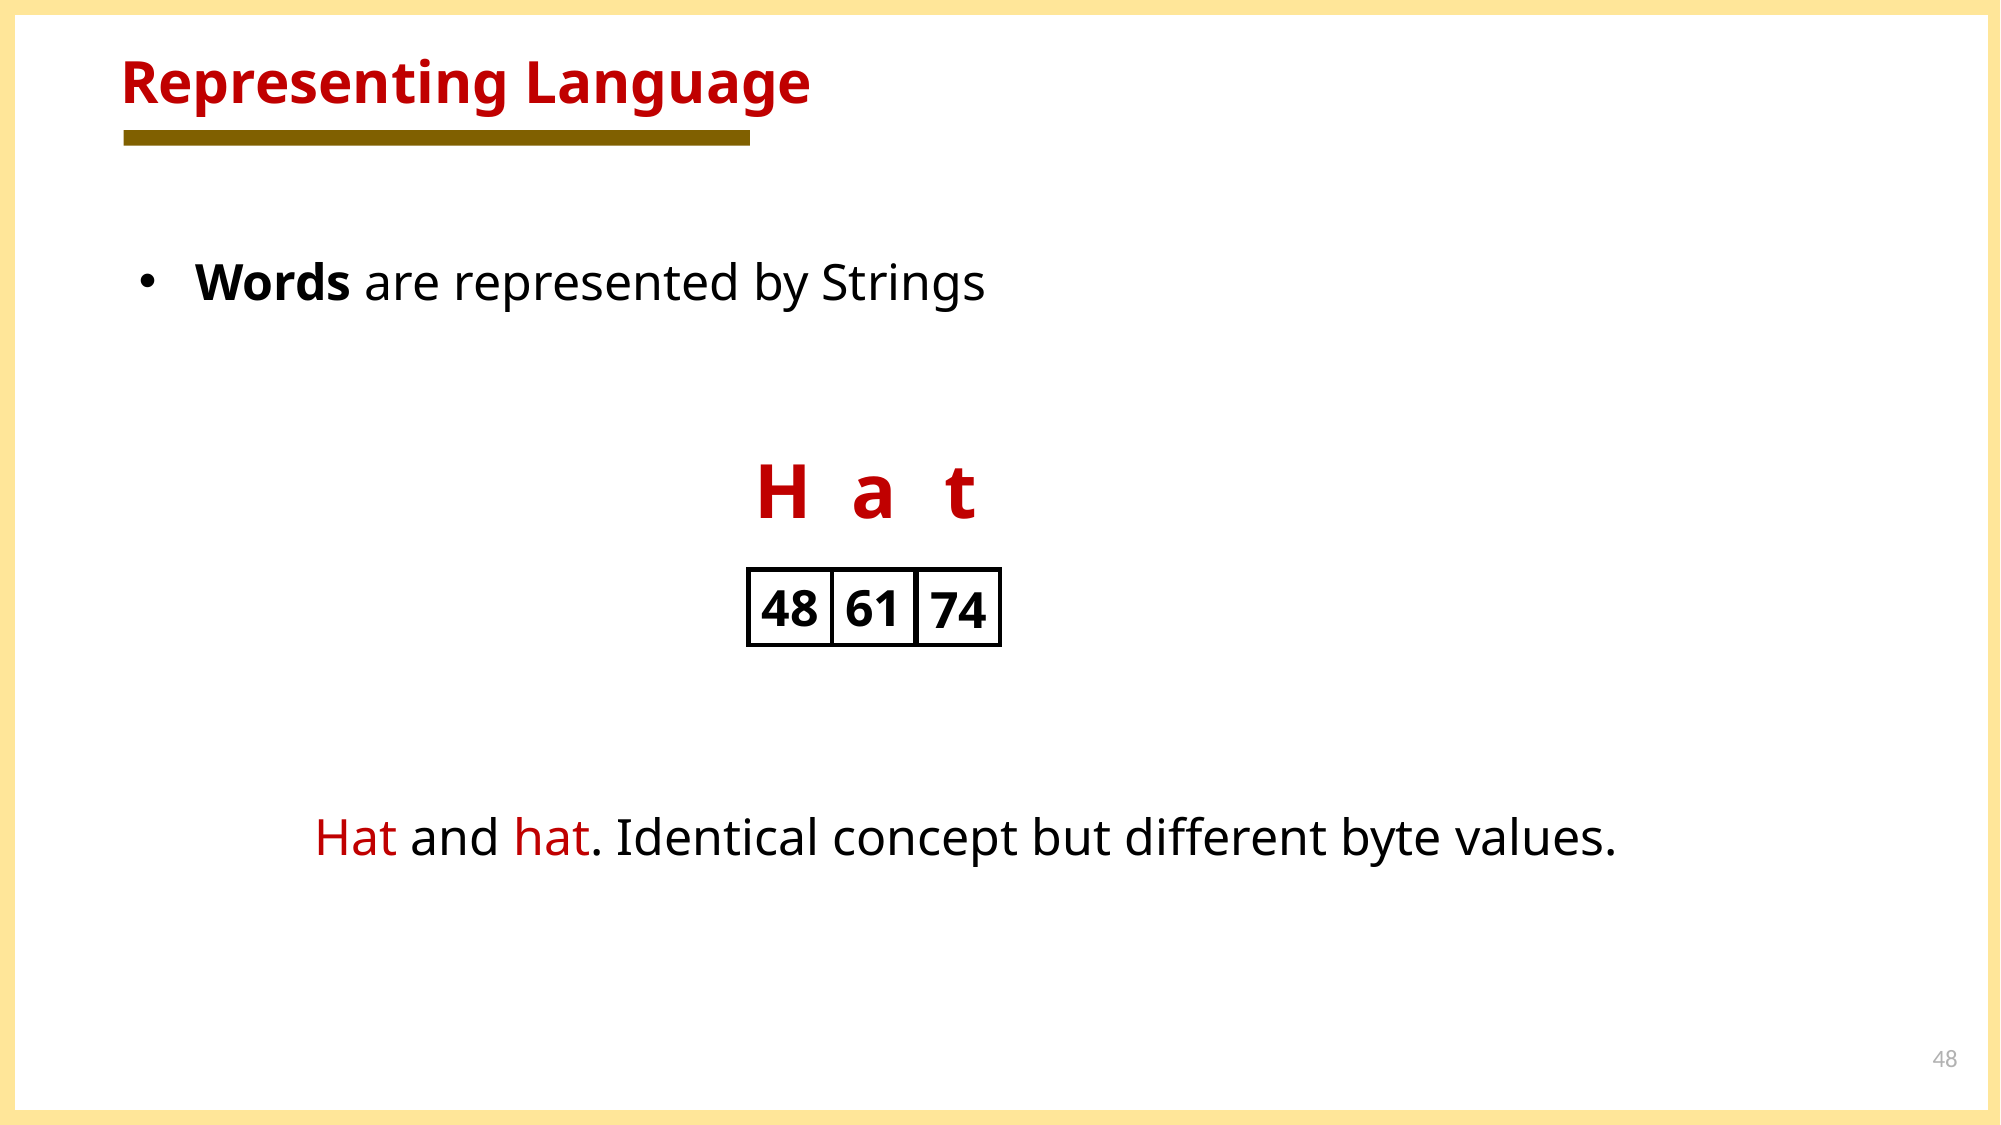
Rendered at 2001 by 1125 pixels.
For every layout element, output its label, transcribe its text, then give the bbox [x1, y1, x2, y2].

text_box 74 [891, 571, 1027, 647]
text_box a [831, 435, 916, 541]
text_box Hat and hat. Identical concept but different byte values. [297, 767, 1636, 899]
title Representing Language [105, 45, 1523, 146]
text_box 61 [858, 569, 942, 645]
text_box t [919, 435, 1003, 541]
text_box 48 [722, 569, 858, 645]
text_box [123, 129, 751, 147]
text_box Words are represented by Strings [123, 212, 1380, 344]
slide_number 48 [1522, 1027, 1973, 1088]
text_box H [739, 435, 823, 541]
